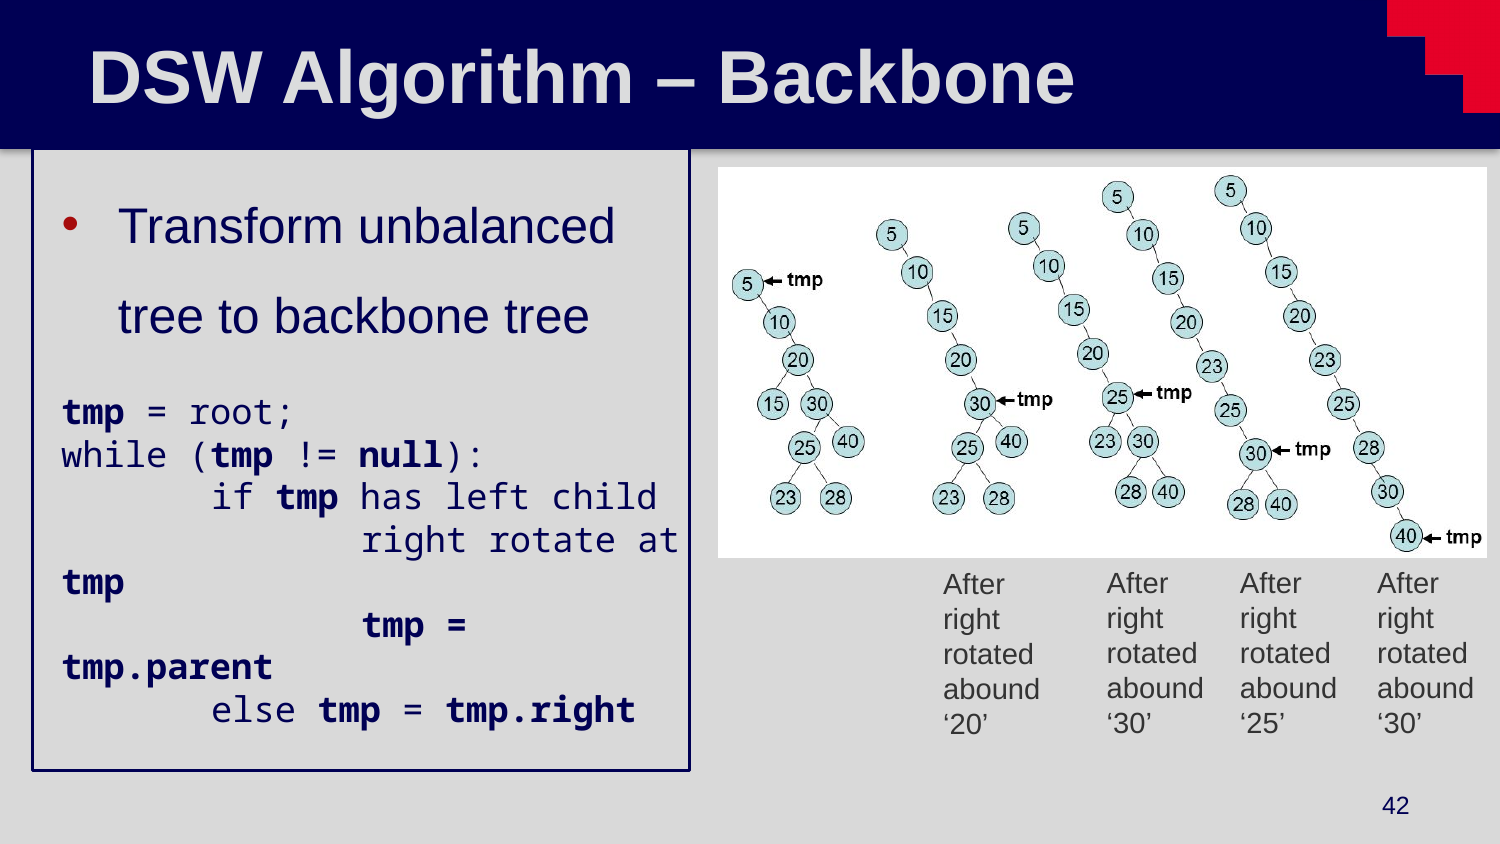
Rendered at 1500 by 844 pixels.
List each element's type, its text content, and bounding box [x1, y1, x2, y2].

text_box After right rotated abound ‘30’ [1362, 556, 1494, 747]
text_box After right rotated abound ‘25’ [1225, 566, 1360, 747]
slide_number 42 [1074, 782, 1425, 827]
text_box tmp = root; while (tmp != null): if tmp has left child right rotate at tmp tmp = tmp.parent else tmp = tmp.right [46, 381, 704, 737]
picture [717, 166, 1487, 558]
list Transform unbalanced tree to backbone tree [31, 146, 691, 772]
text_box After right rotated abound ‘20’ [928, 566, 1064, 748]
title DSW Algorithm – Backbone [0, 0, 1356, 150]
picture [1387, 0, 1500, 113]
text_box After right rotated abound ‘30’ [1091, 566, 1225, 747]
